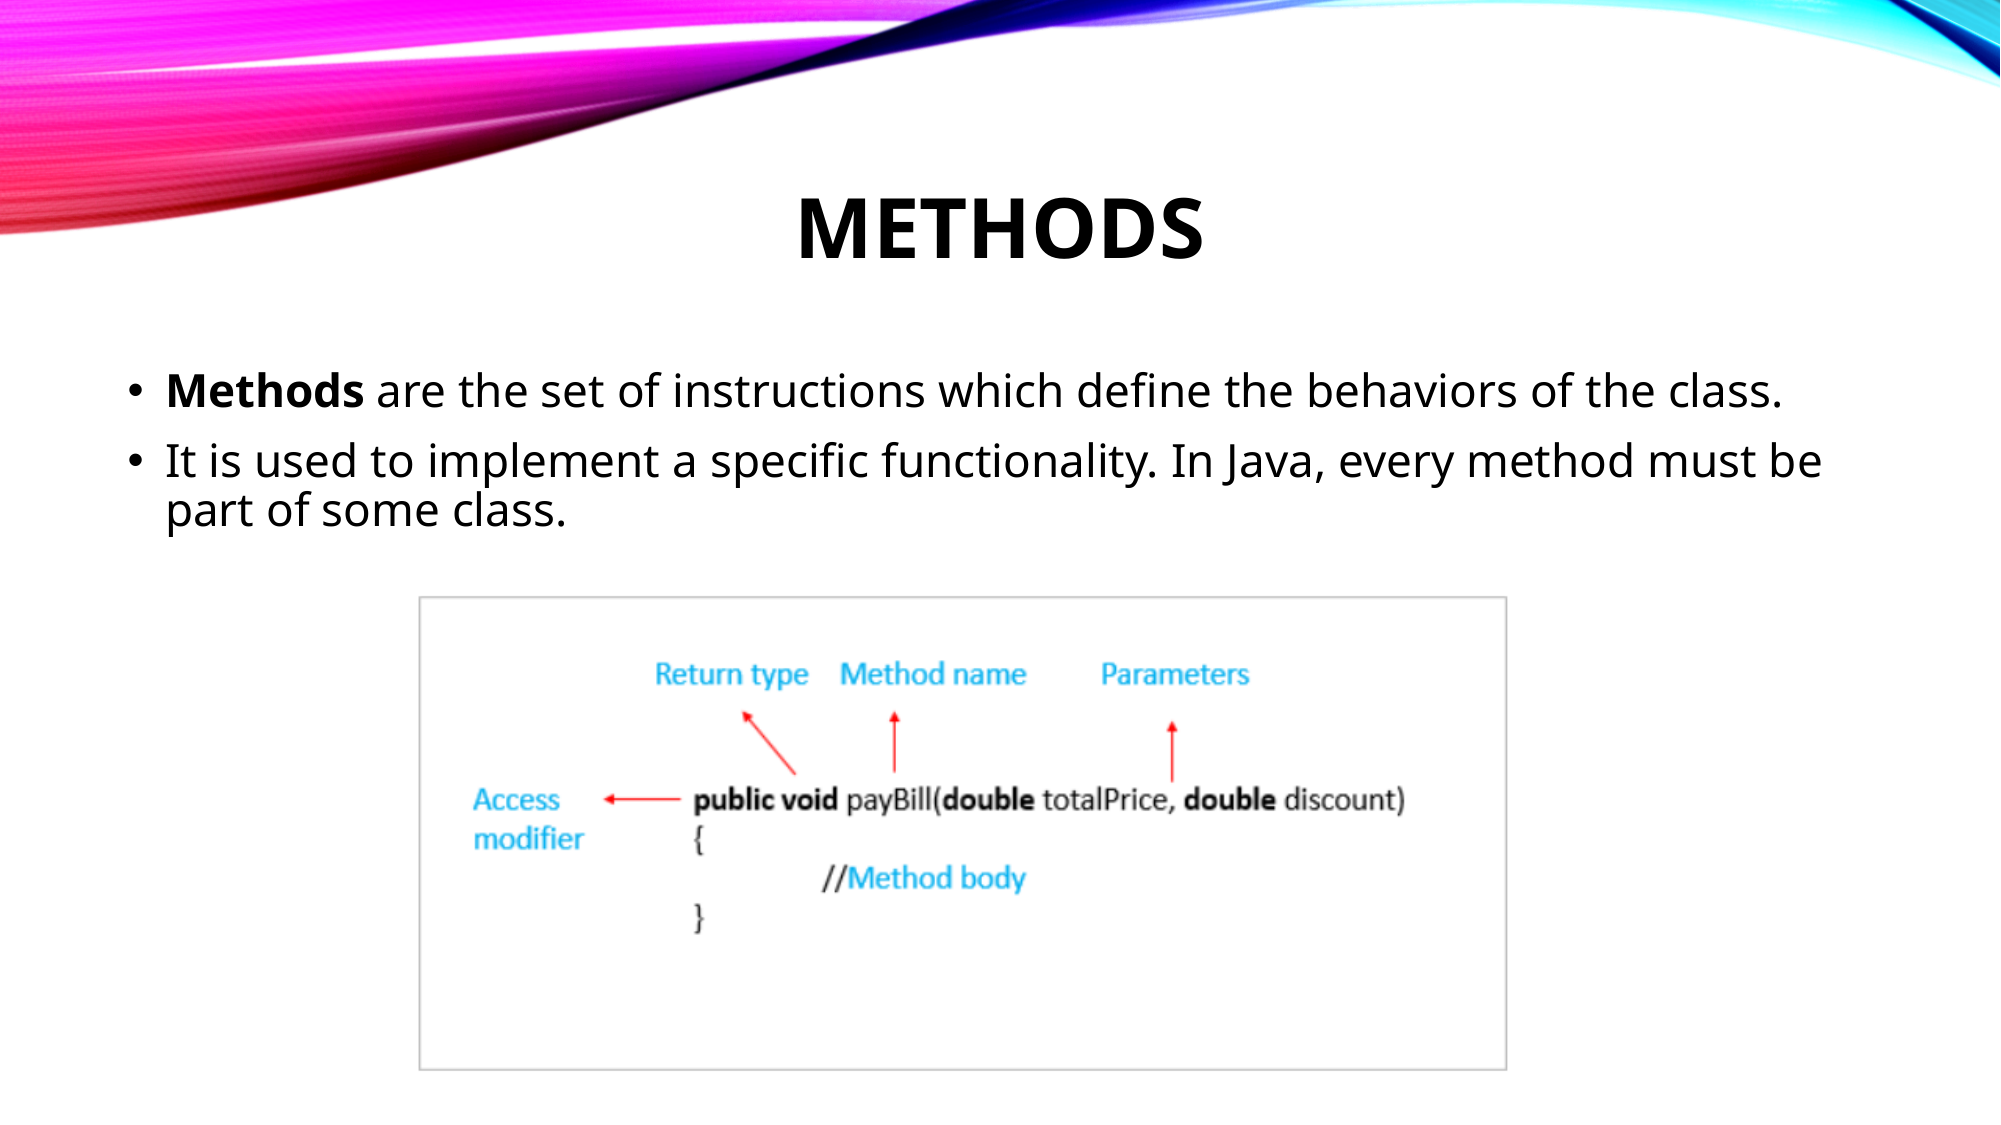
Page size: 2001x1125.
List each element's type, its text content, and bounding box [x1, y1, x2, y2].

picture [1890, 0, 2000, 75]
picture [1910, 0, 2000, 45]
title METHODS [112, 125, 1888, 338]
picture [0, 0, 2000, 237]
list Methods are the set of instructions which define the behaviors of the class. It is used to implement a specific functionality. In Java, every method must be part of some class. [112, 360, 1888, 1021]
picture [397, 562, 1542, 1093]
